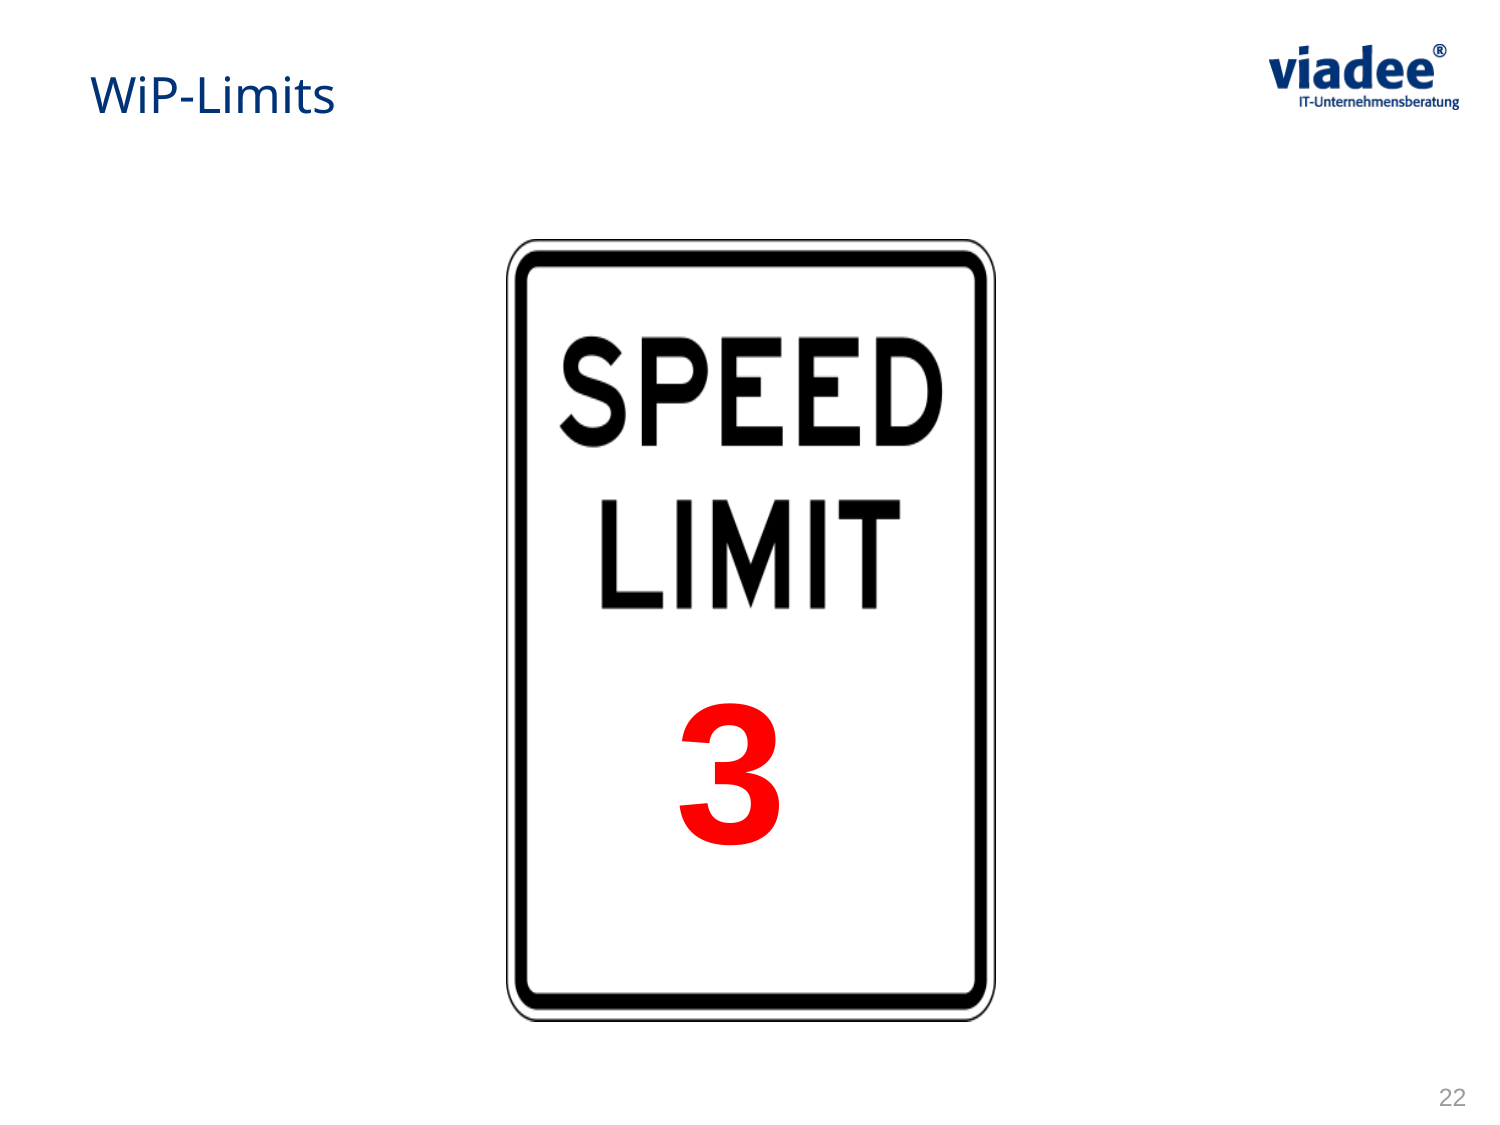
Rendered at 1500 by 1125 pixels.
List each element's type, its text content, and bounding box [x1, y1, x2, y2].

picture [1269, 44, 1459, 110]
slide_number 22 [1355, 1068, 1482, 1124]
title WiP-Limits [75, 63, 1174, 182]
picture [506, 239, 996, 1023]
